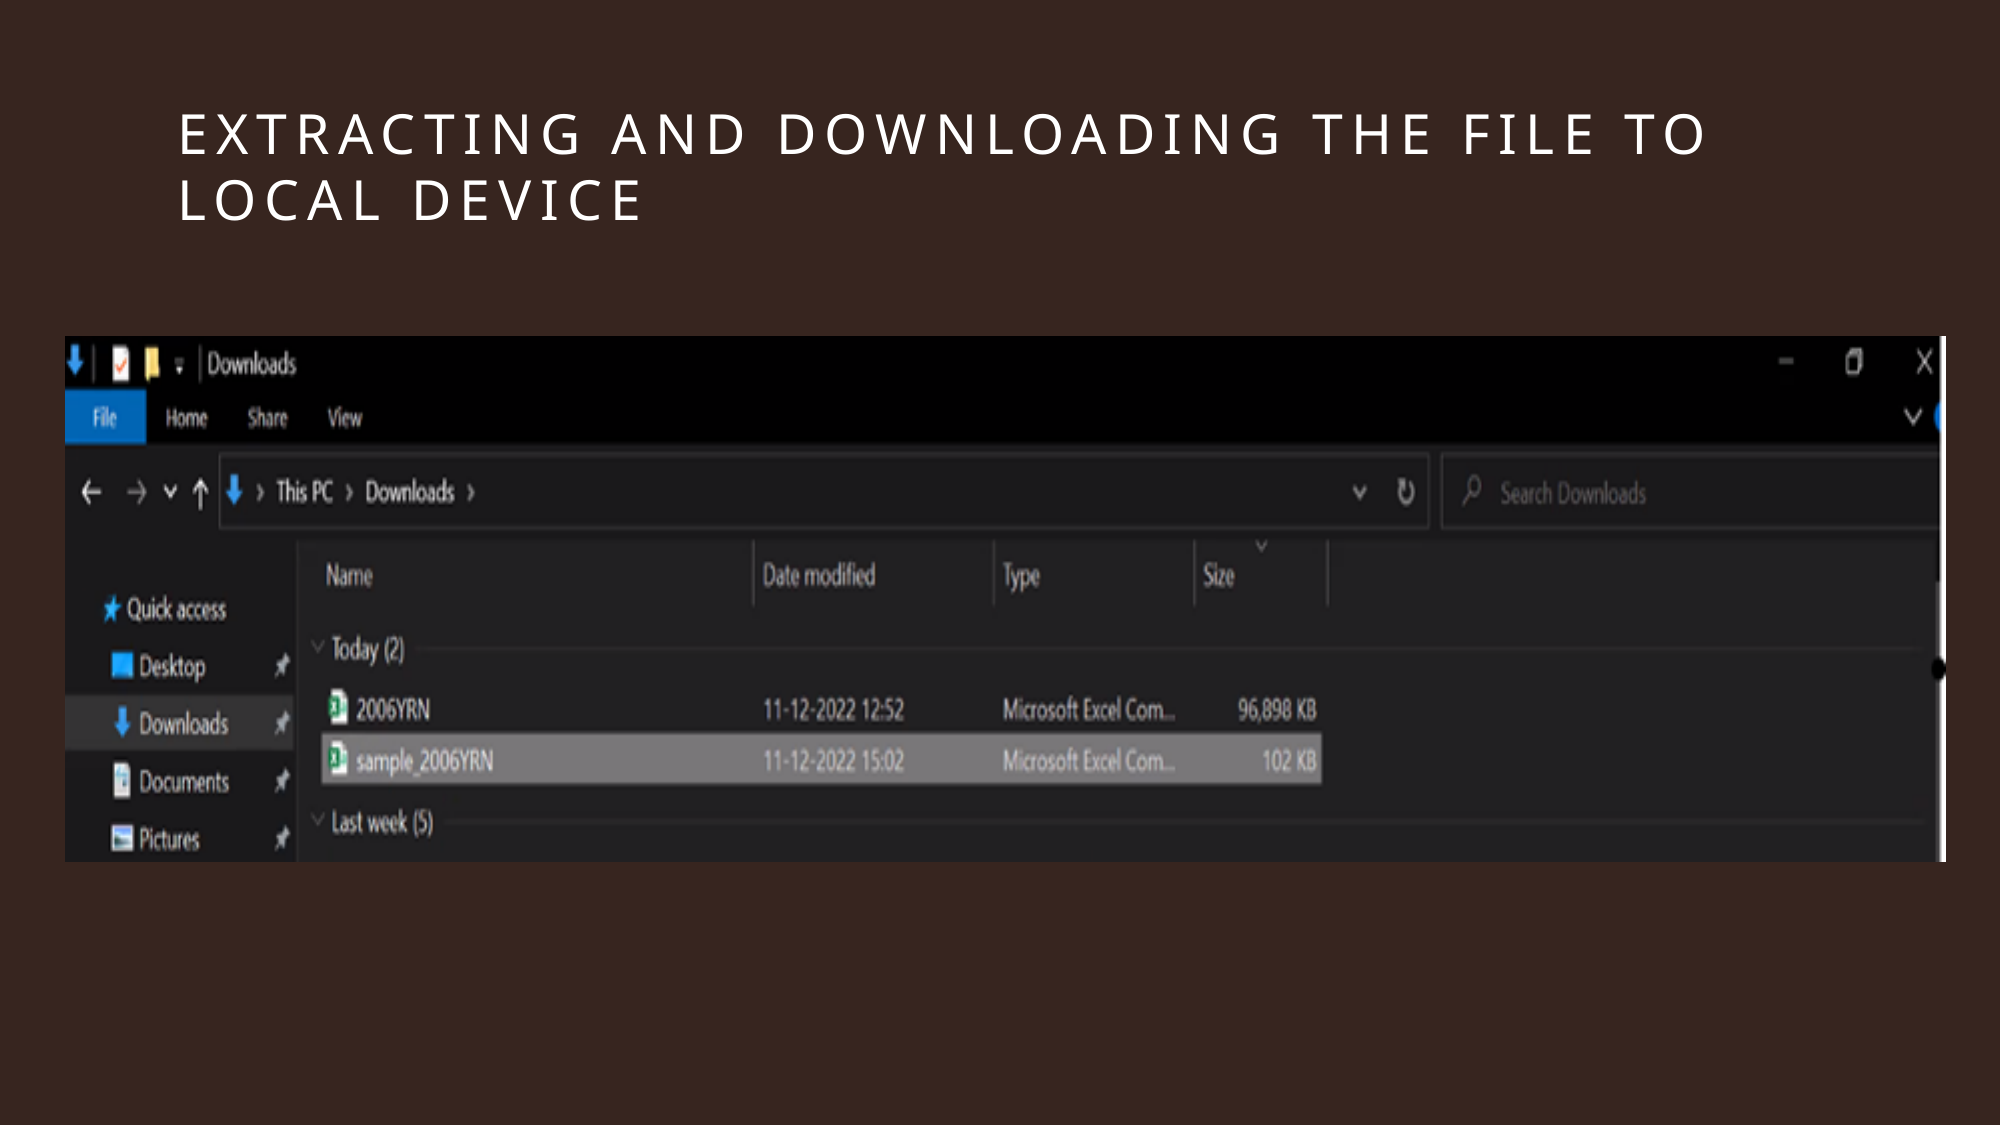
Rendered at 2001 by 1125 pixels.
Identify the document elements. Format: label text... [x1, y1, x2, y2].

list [65, 335, 1946, 862]
title EXTRACTING AND DOWNLOADING THE FILE TO LOCAL DEVICE [177, 99, 1822, 234]
